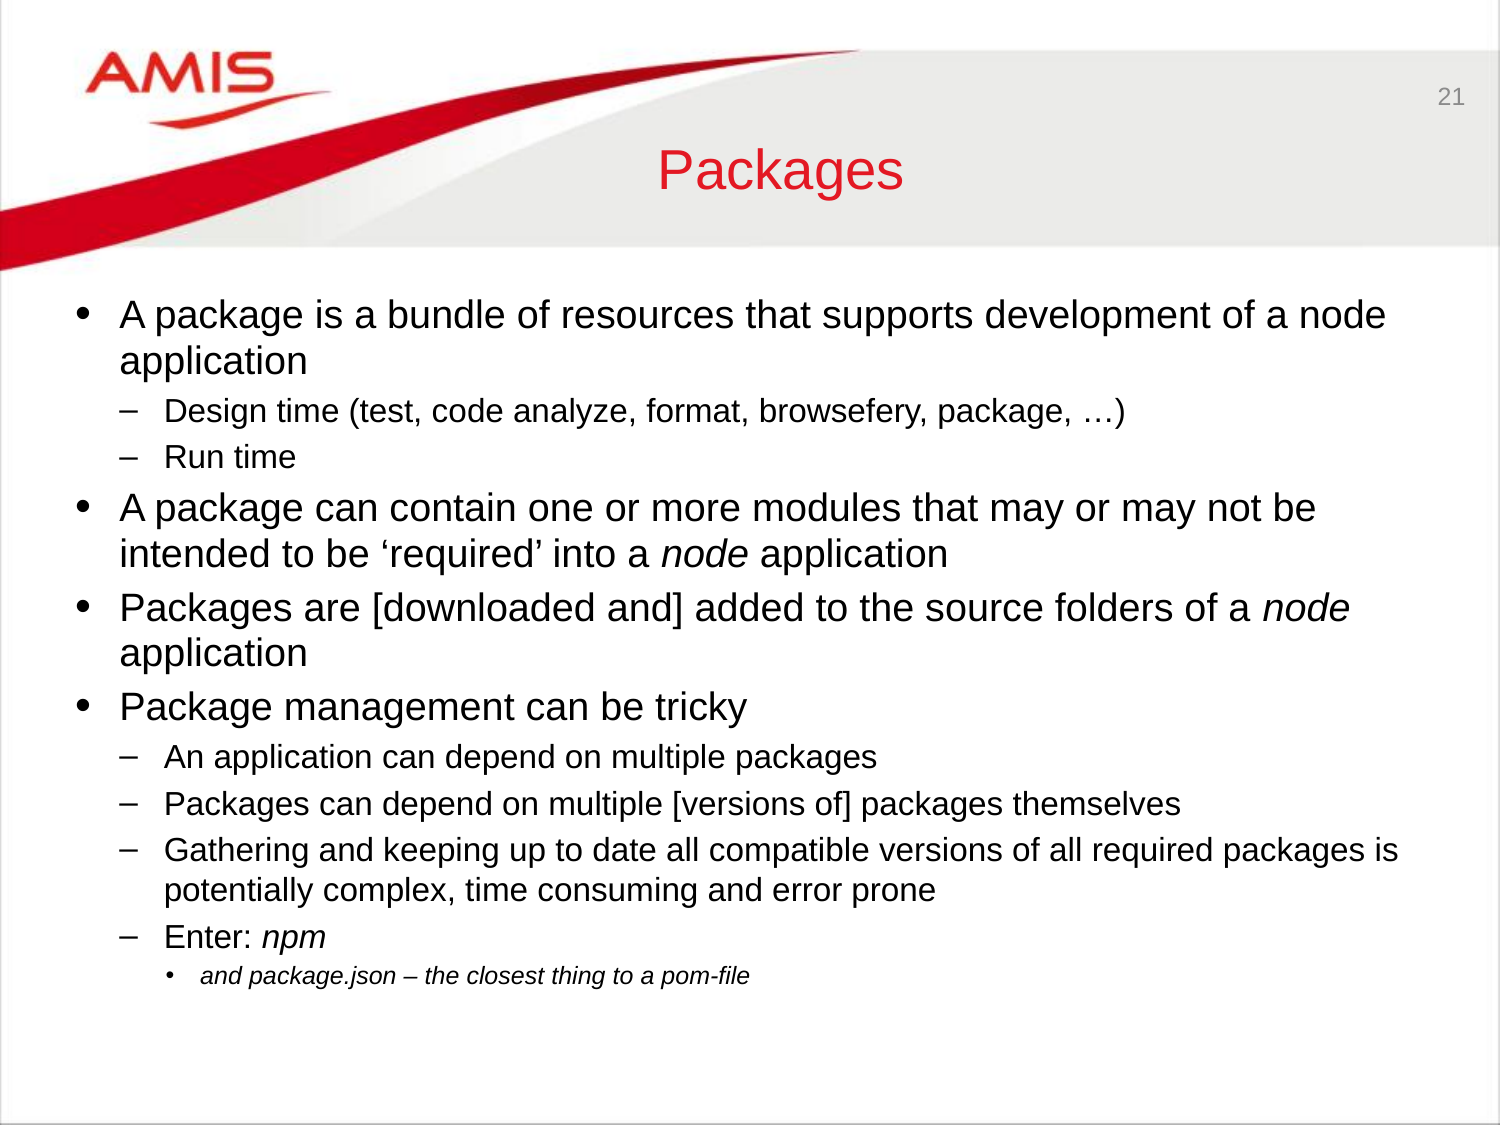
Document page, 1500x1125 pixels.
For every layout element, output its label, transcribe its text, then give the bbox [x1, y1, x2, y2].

picture [0, 0, 1500, 1125]
list A package is a bundle of resources that supports development of a node application Design time (test, code analyze, format, browsefery, package, …) Run time A package can contain one or more modules that may or may not be intended to be ‘required’ into a node application Packages are [downloaded and] added to the source folders of a node application Package management can be tricky An application can depend on multiple packages Packages can depend on multiple [versions of] packages themselves Gathering and keeping up to date all compatible versions of all required packages is potentially complex, time consuming and error prone Enter: npm and package.json – the closest thing to a pom-file [75, 290, 1422, 1083]
title Packages [657, 90, 1447, 253]
slide_number 21 [1328, 54, 1481, 138]
